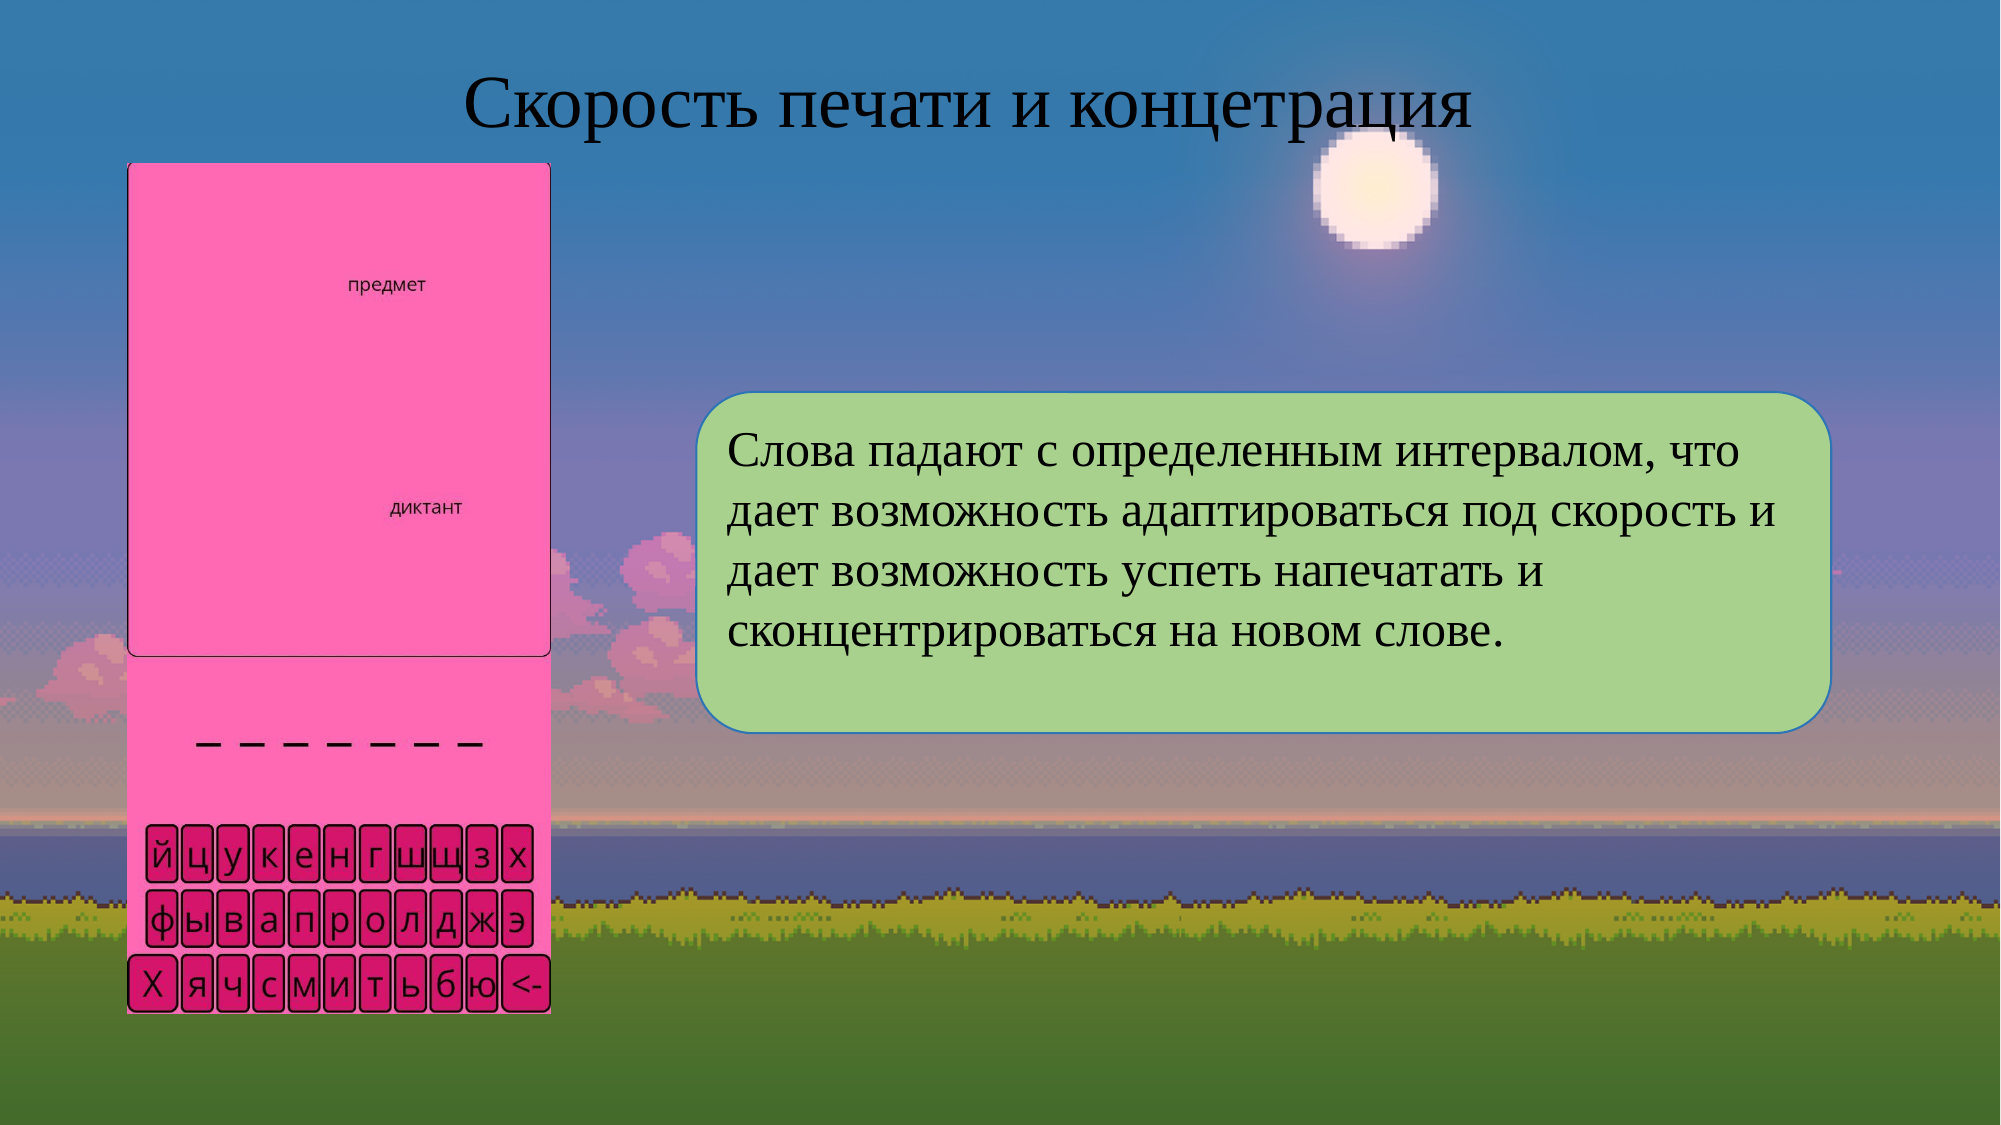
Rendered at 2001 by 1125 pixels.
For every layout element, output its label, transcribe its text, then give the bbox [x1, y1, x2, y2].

title Скорость печати и концетрация [106, 42, 1832, 164]
picture [0, 0, 2001, 1125]
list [127, 163, 551, 1014]
text_box Слова падают с определенным интервалом, что дает возможность адаптироваться под скорость и дает возможность успеть напечатать и сконцентрироваться на новом слове. [695, 390, 1833, 735]
